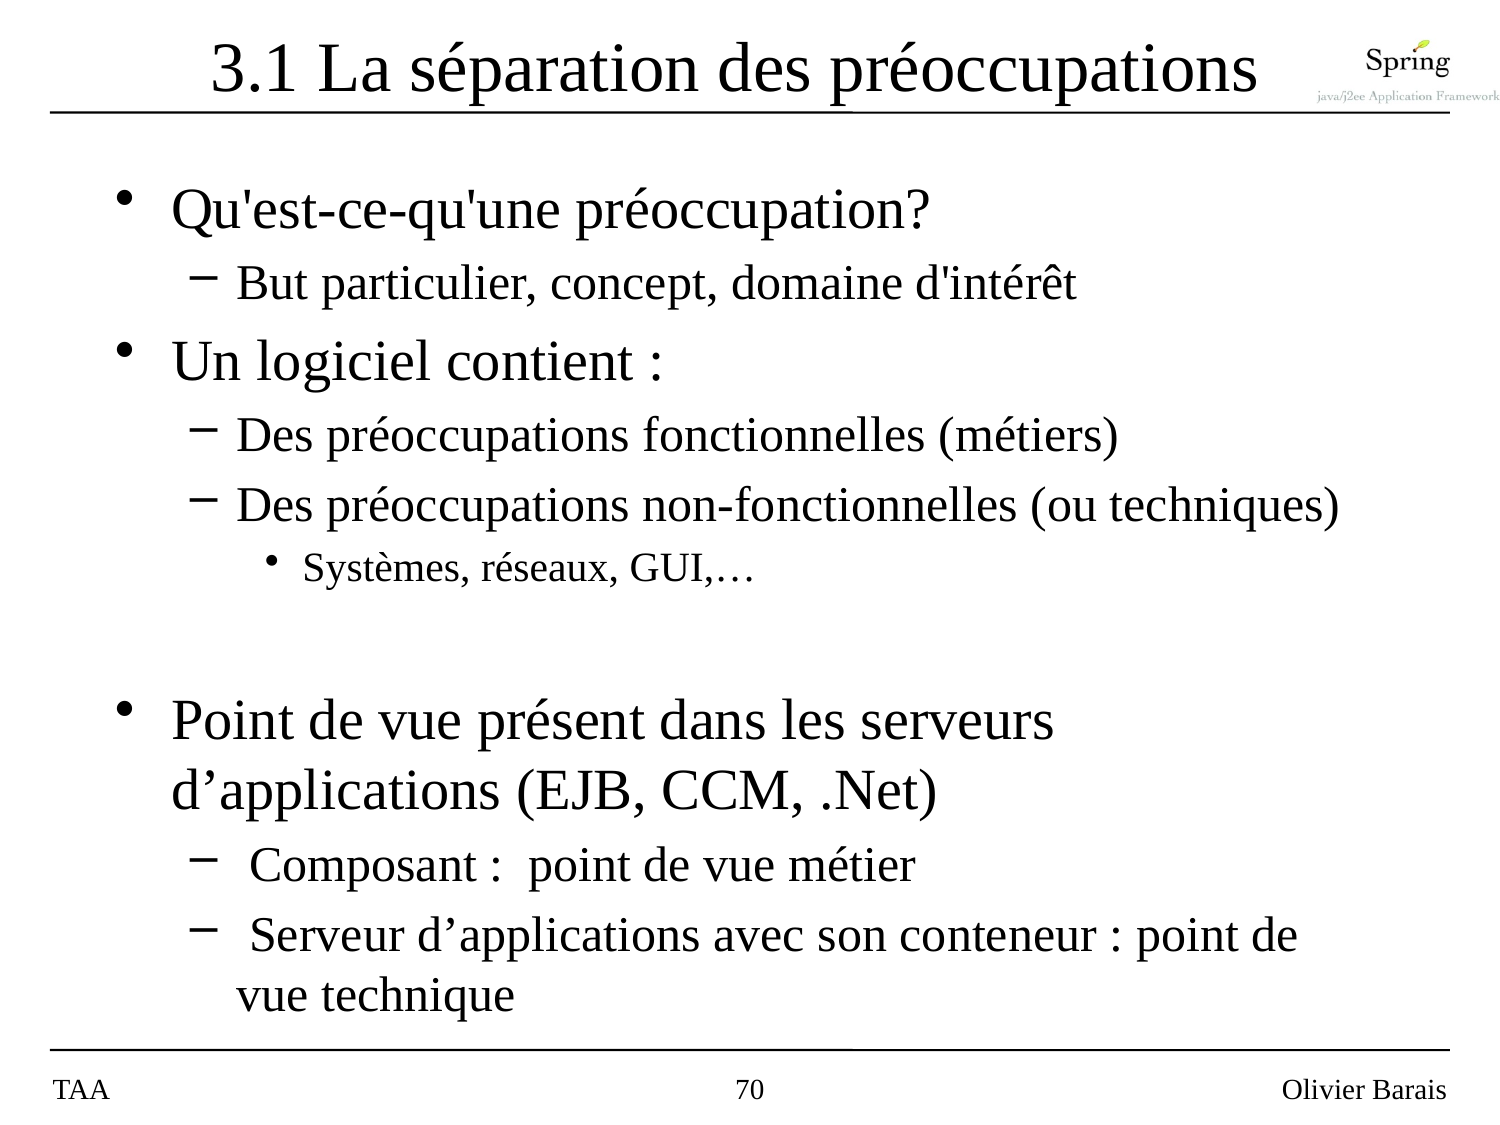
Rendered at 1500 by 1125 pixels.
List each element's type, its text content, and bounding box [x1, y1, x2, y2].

slide_number Olivier Barais [1149, 1062, 1463, 1113]
title 3.1 La séparation des préoccupations [171, 0, 1300, 114]
footer 70 [512, 1062, 988, 1113]
slide_number TAA [37, 1062, 350, 1113]
picture [1316, 0, 1500, 106]
list Qu'est-ce-qu'une préoccupation? But particulier, concept, domaine d'intérêt Un logiciel contient : Des préoccupations fonctionnelles (métiers) Des préoccupations non-fonctionnelles (ou techniques) Systèmes, réseaux, GUI,… Point de vue présent dans les serveurs d’applications (EJB, CCM, .Net) Composant : point de vue métier Serveur d’applications avec son conteneur : point de vue technique [99, 162, 1375, 838]
